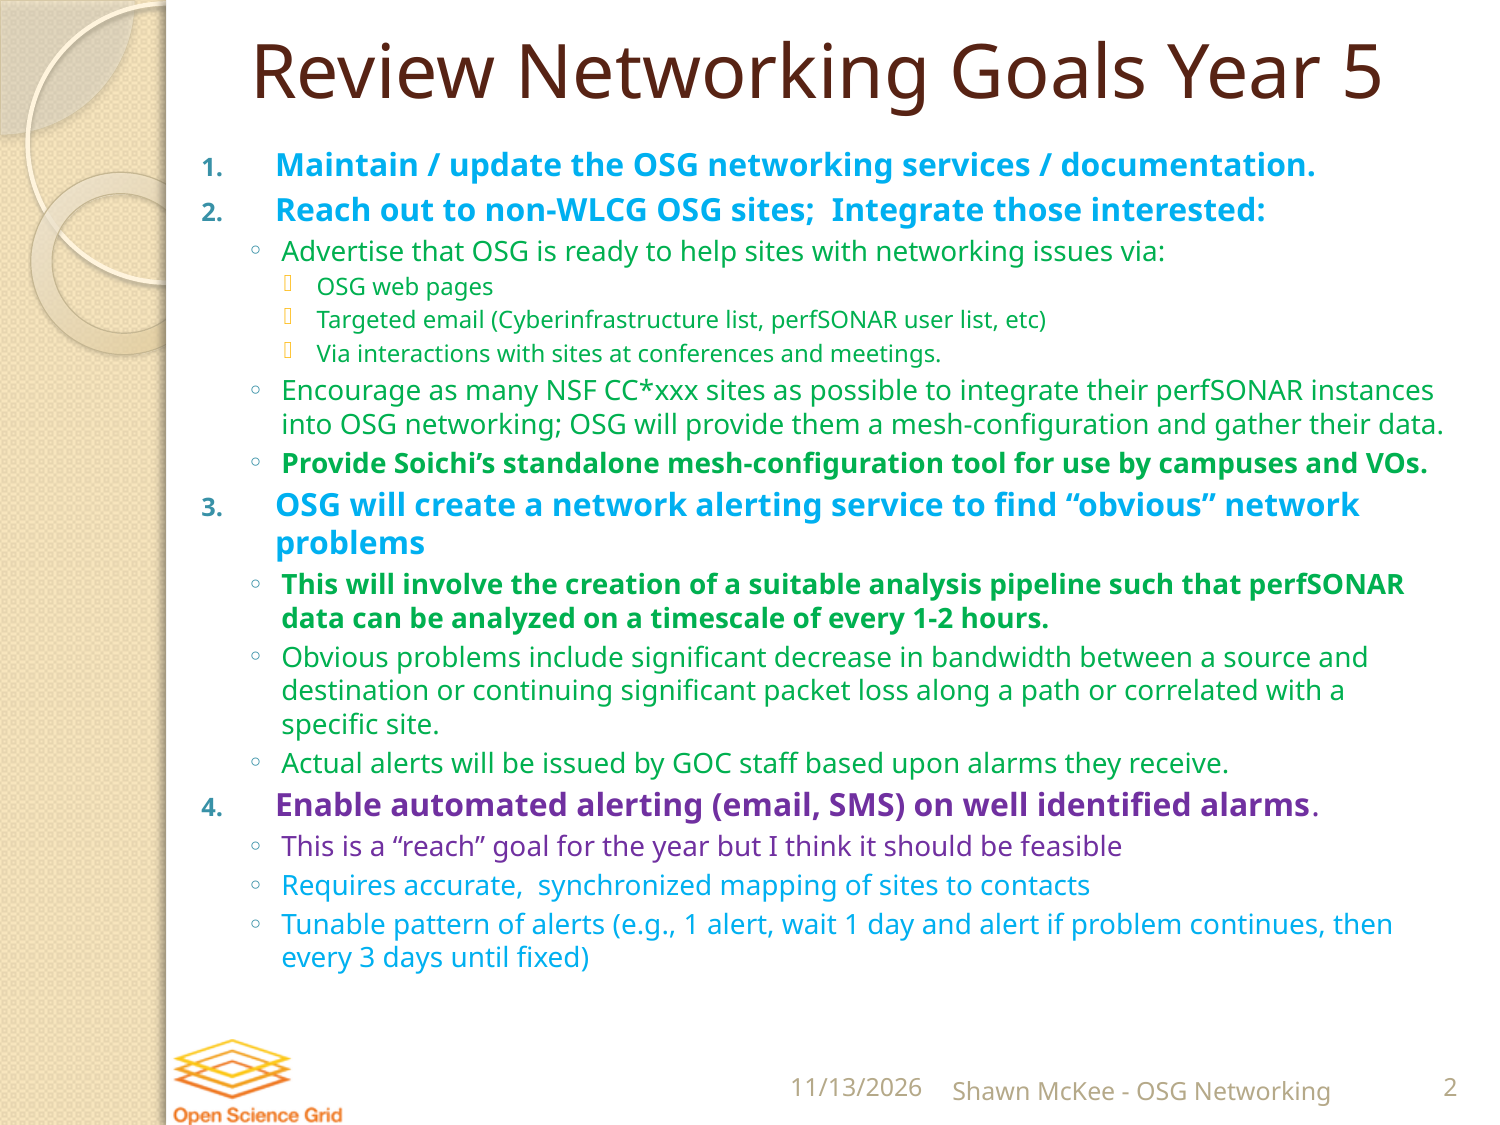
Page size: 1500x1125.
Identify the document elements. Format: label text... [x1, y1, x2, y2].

title Review Networking Goals Year 5 [235, 0, 1466, 137]
list Maintain / update the OSG networking services / documentation. Reach out to non-WLCG OSG sites; Integrate those interested: Advertise that OSG is ready to help sites with networking issues via: OSG web pages Targeted email (Cyberinfrastructure list, perfSONAR user list, etc) Via interactions with sites at conferences and meetings. Encourage as many NSF CC*xxx sites as possible to integrate their perfSONAR instances into OSG networking; OSG will provide them a mesh-configuration and gather their data. Provide Soichi’s standalone mesh-configuration tool for use by campuses and VOs. OSG will create a network alerting service to find “obvious” network problems This will involve the creation of a suitable analysis pipeline such that perfSONAR data can be analyzed on a timescale of every 1-2 hours. Obvious problems include significant decrease in bandwidth between a source and destination or continuing significant packet loss along a path or correlated with a specific site. Actual alerts will be issued by GOC staff based upon alarms they receive. Enable automated alerting (email, SMS) on well identified alarms. This is a “reach” goal for the year but I think it should be feasible Requires accurate, synchronized mapping of sites to contacts Tunable pattern of alerts (e.g., 1 alert, wait 1 day and alert if problem continues, then every 3 days until fixed) [174, 137, 1466, 1050]
picture [150, 1039, 385, 1125]
slide_number 2 [1413, 1034, 1488, 1113]
footer Shawn McKee - OSG Networking [937, 1034, 1413, 1113]
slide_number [587, 1034, 937, 1113]
